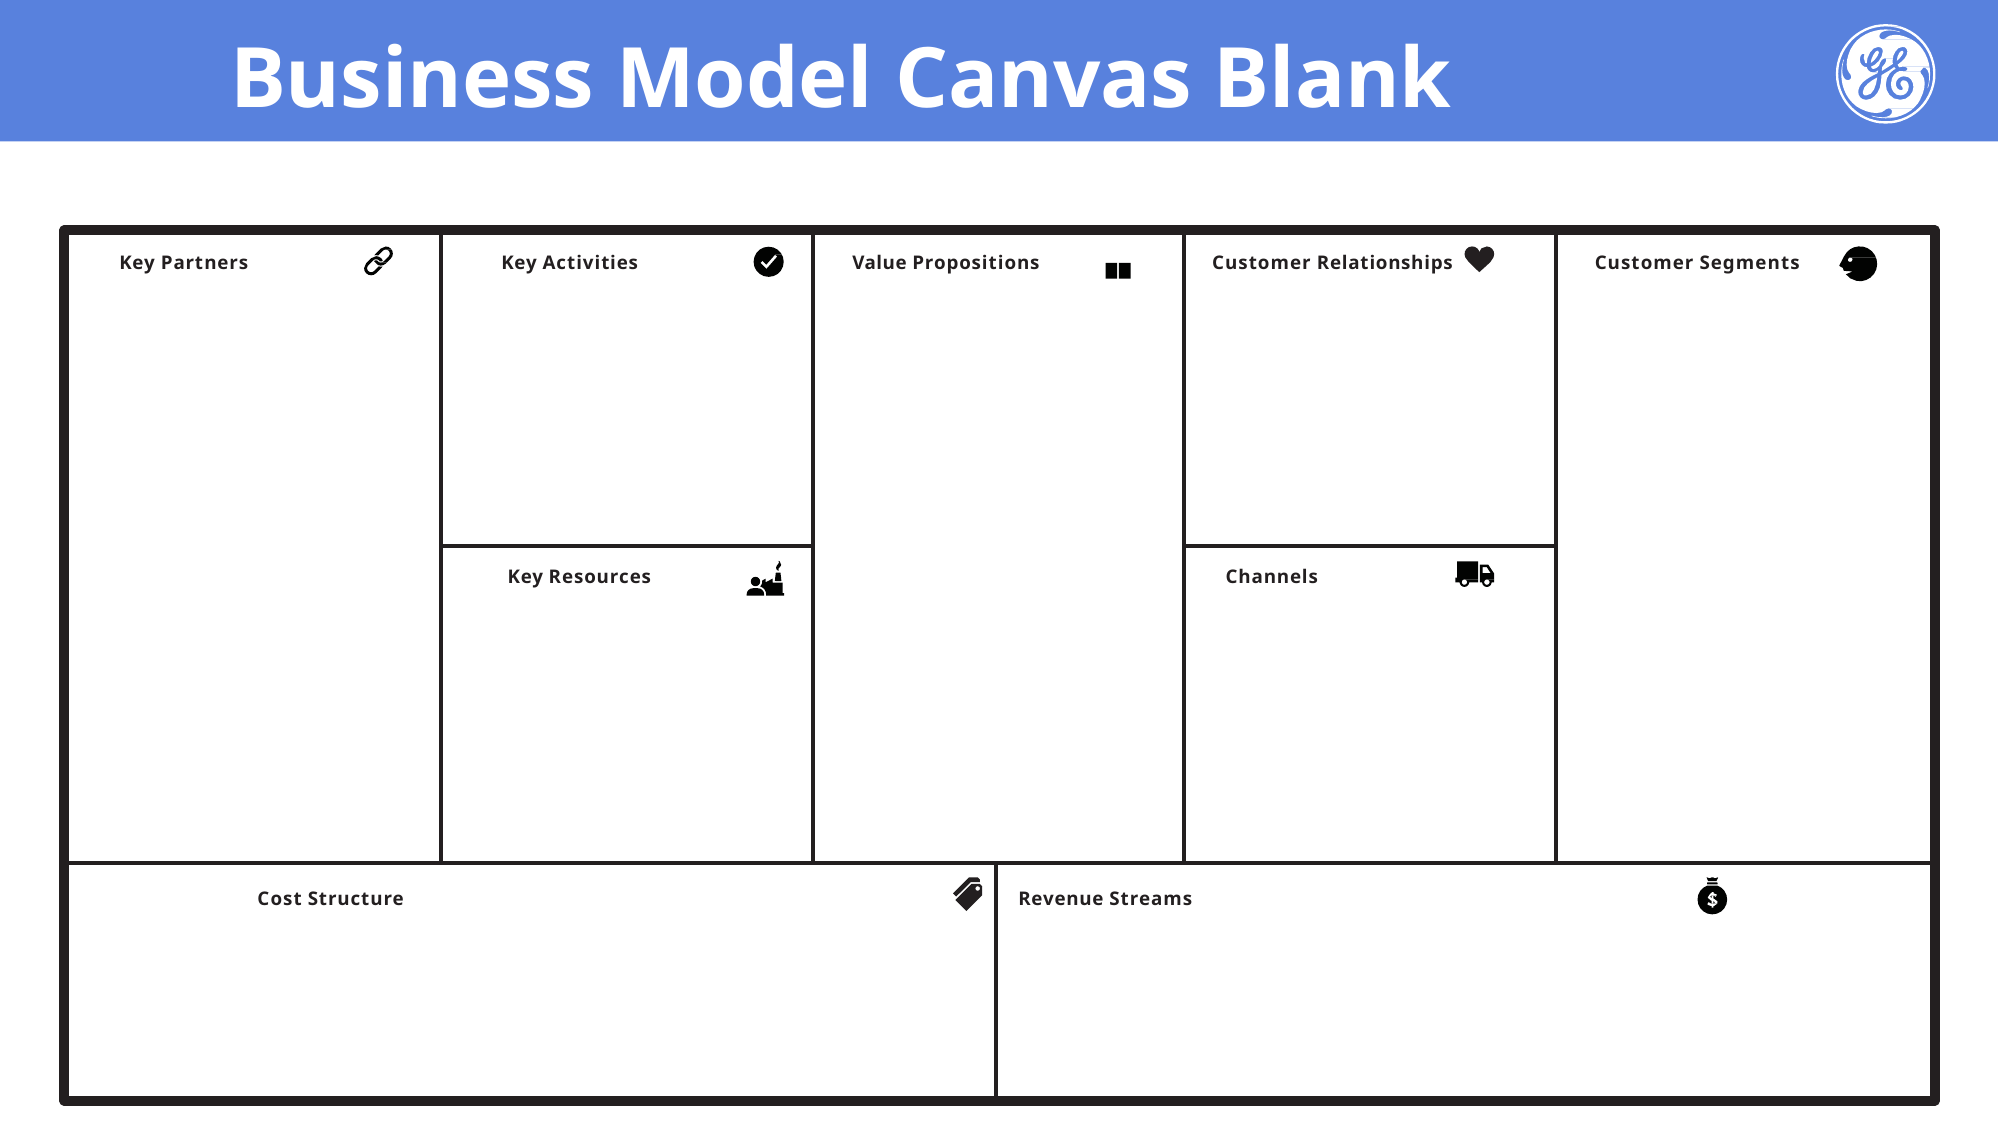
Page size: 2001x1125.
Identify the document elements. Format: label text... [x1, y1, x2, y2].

text_box [364, 256, 383, 276]
text_box [1185, 230, 1555, 546]
text_box [64, 863, 996, 1101]
text_box [955, 883, 983, 912]
text_box Cost Structure [256, 886, 433, 910]
text_box [750, 576, 761, 587]
text_box Value Propositions [850, 250, 1055, 274]
text_box [1105, 262, 1118, 279]
text_box Key Resources [506, 564, 668, 588]
text_box Key Activities [499, 250, 663, 274]
text_box [1465, 246, 1495, 273]
text_box Channels [1224, 564, 1327, 588]
text_box Key Partners [118, 250, 260, 274]
text_box [760, 578, 785, 596]
text_box [1118, 262, 1131, 279]
text_box [813, 230, 1184, 862]
text_box [1835, 24, 1936, 124]
text_box [1455, 561, 1479, 587]
text_box [1706, 877, 1719, 882]
text_box [442, 547, 812, 862]
text_box [442, 230, 812, 546]
text_box [64, 230, 441, 862]
text_box [1479, 564, 1495, 587]
text_box [774, 572, 782, 582]
text_box [1707, 892, 1718, 908]
text_box [1697, 885, 1728, 915]
text_box [1185, 547, 1555, 862]
text_box [776, 560, 782, 571]
text_box Business Model Canvas Blank [14, 16, 1669, 104]
text_box [953, 877, 980, 897]
text_box [1556, 230, 1935, 862]
text_box Customer Relationships [1210, 250, 1471, 274]
text_box [374, 246, 393, 266]
text_box Revenue Streams [1017, 886, 1230, 910]
text_box [997, 863, 1935, 1101]
text_box [746, 588, 765, 596]
text_box [0, 0, 1998, 142]
text_box [1839, 246, 1878, 282]
text_box [753, 246, 784, 277]
text_box Customer Segments [1593, 250, 1819, 274]
